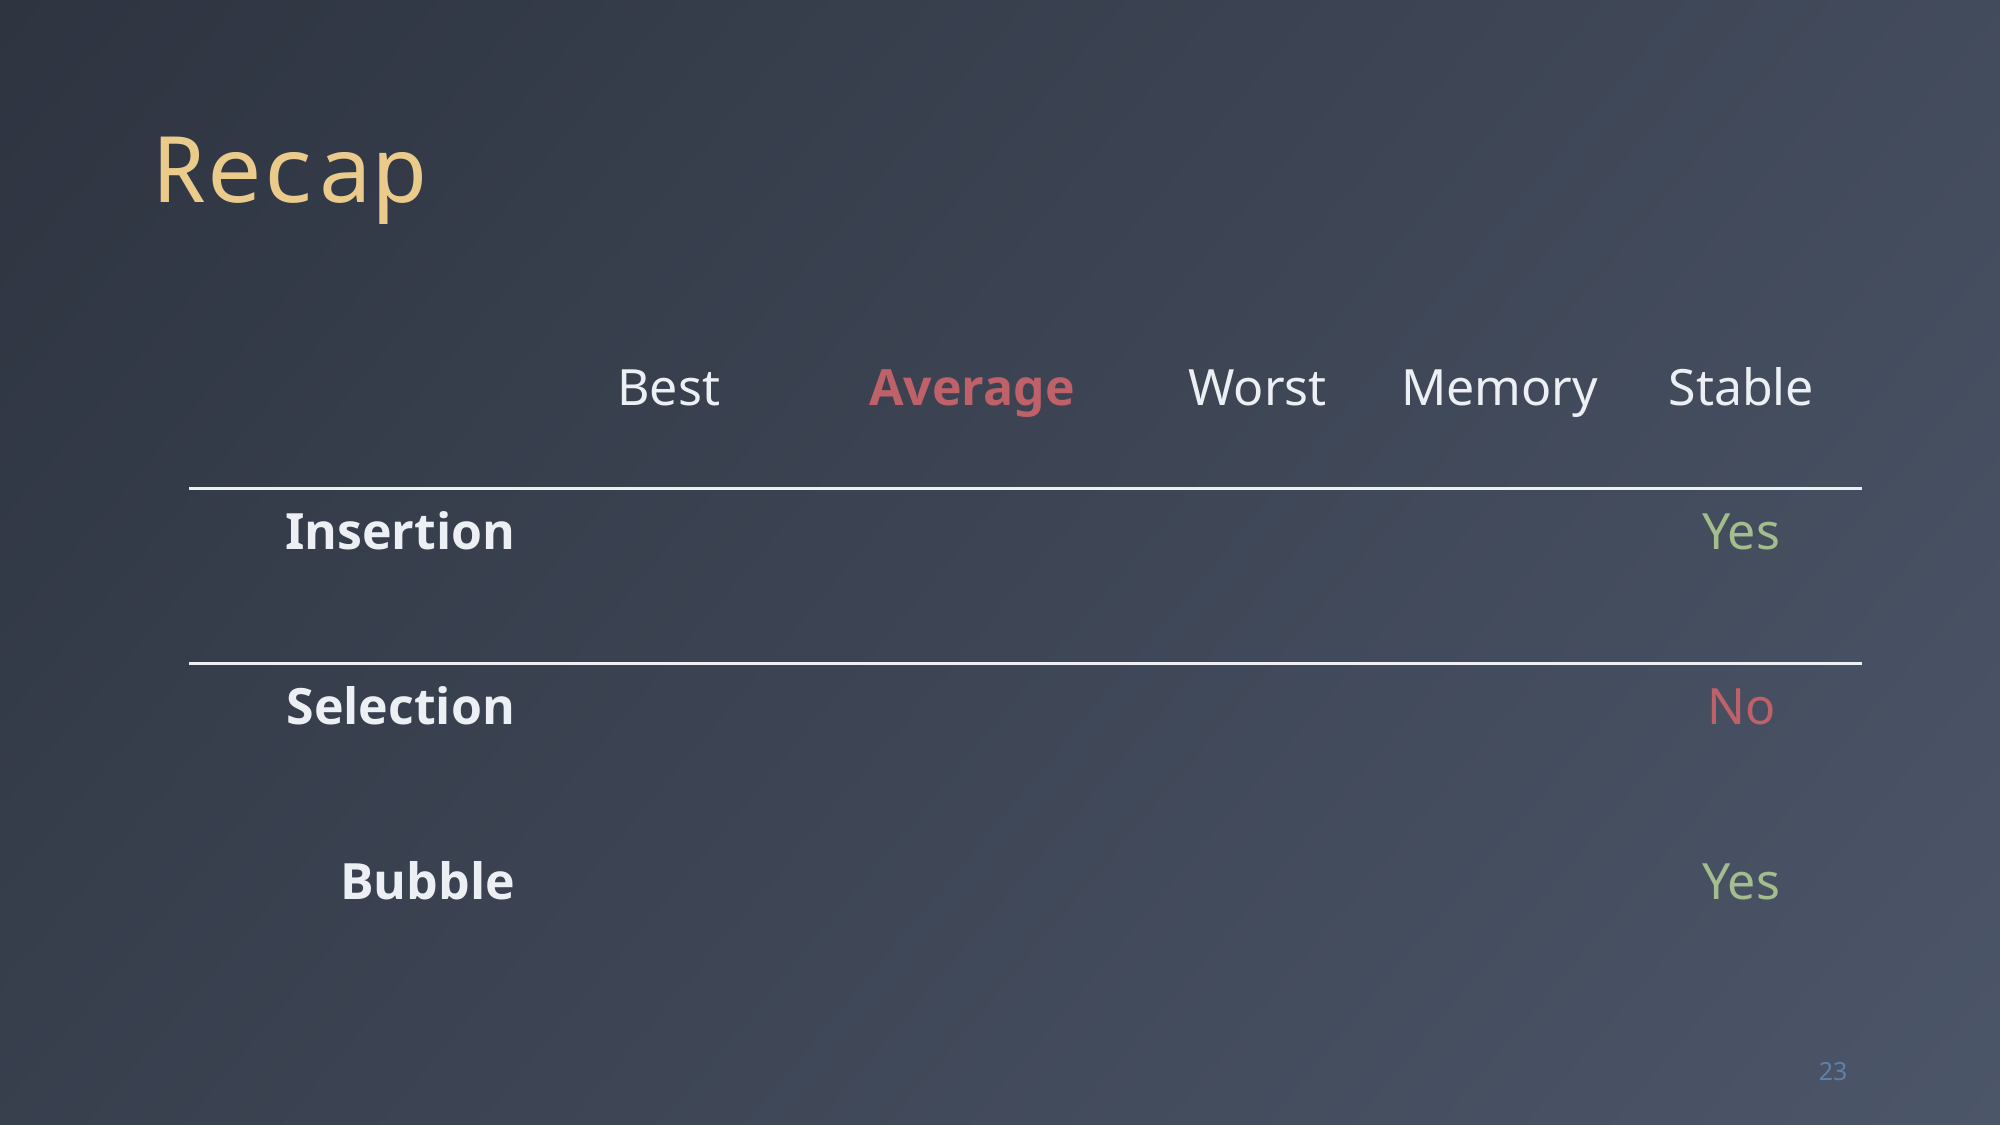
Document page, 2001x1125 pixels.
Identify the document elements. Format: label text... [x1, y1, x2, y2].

title Recap [137, 26, 1863, 230]
slide_number 23 [1738, 1042, 1863, 1103]
